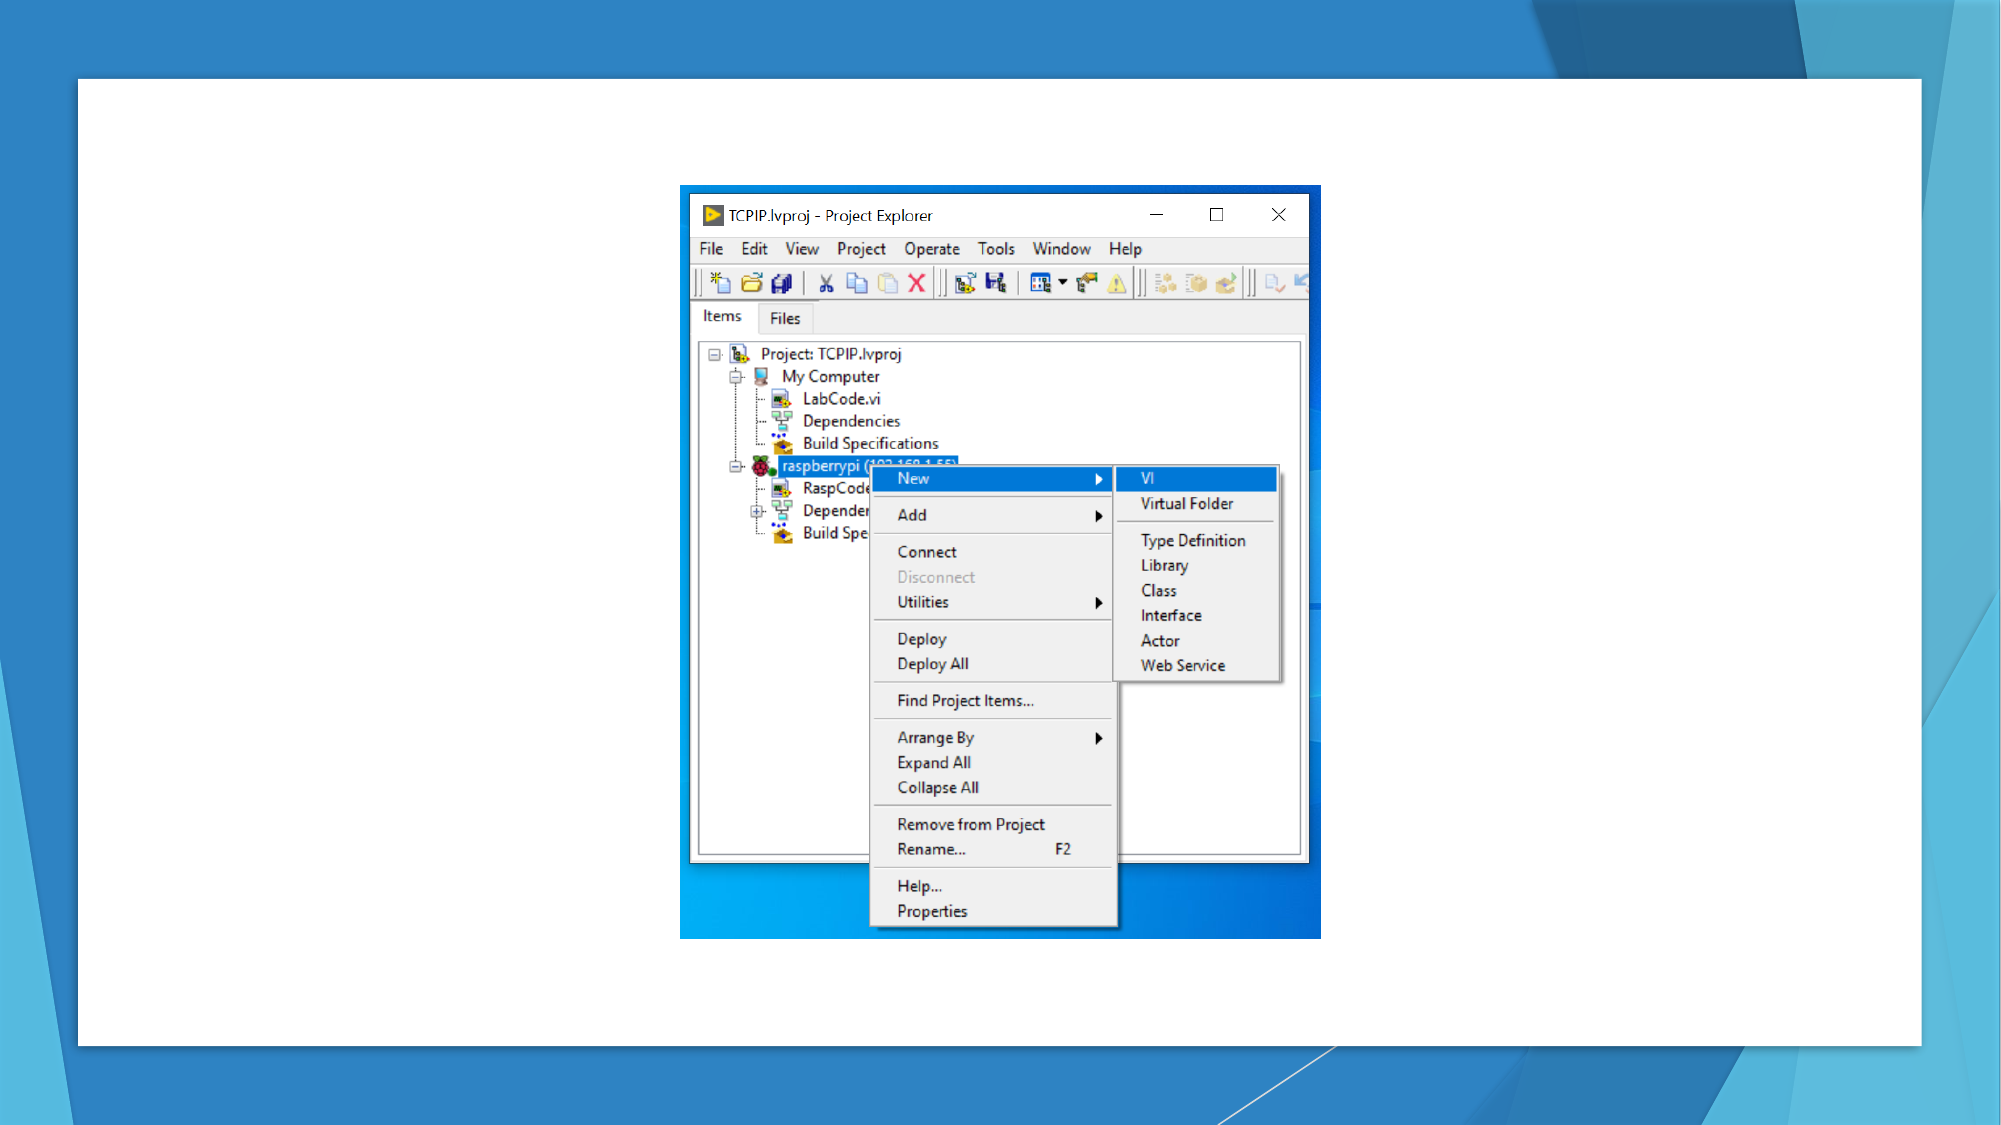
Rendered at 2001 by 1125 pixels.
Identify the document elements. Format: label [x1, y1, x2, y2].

text_box [0, 0, 2000, 1125]
picture [679, 185, 1321, 940]
